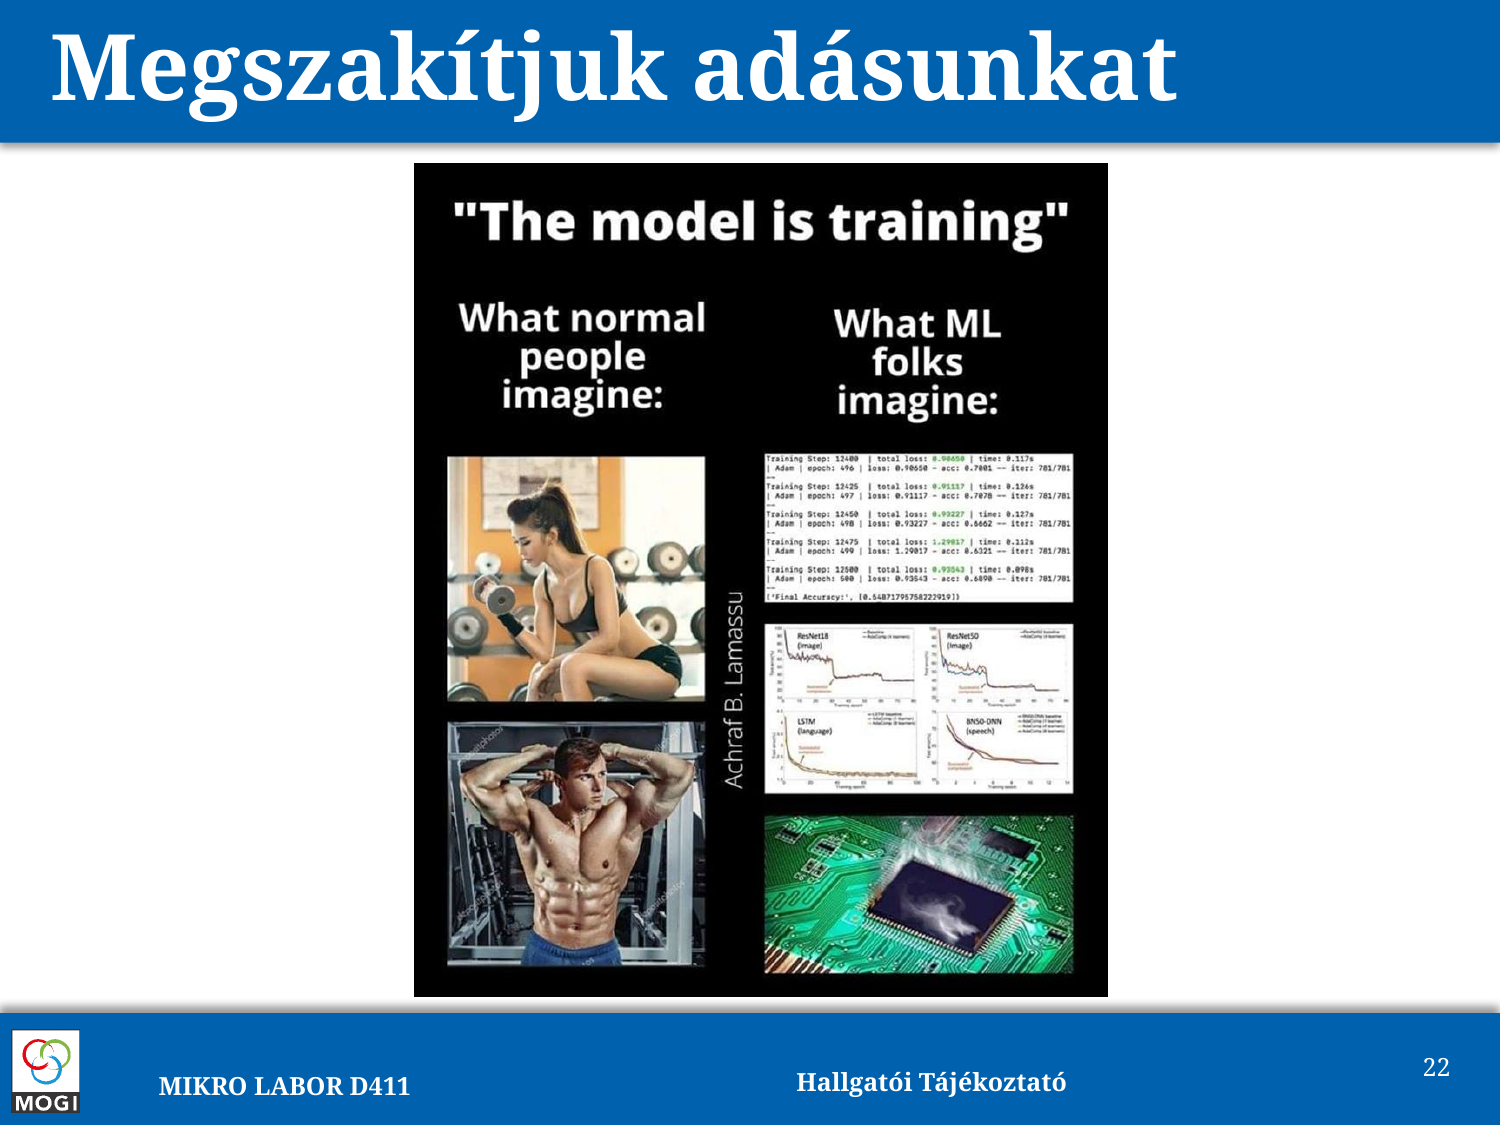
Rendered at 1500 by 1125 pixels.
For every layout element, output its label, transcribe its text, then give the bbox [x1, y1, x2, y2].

footer Hallgatói Tájékoztató [490, 1029, 1374, 1109]
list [414, 163, 1108, 997]
picture [11, 1029, 80, 1113]
slide_number 22 [1385, 1029, 1488, 1107]
title Megszakítjuk adásunkat [35, 17, 1464, 125]
slide_number MIKRO Labor D411 [91, 1029, 479, 1109]
